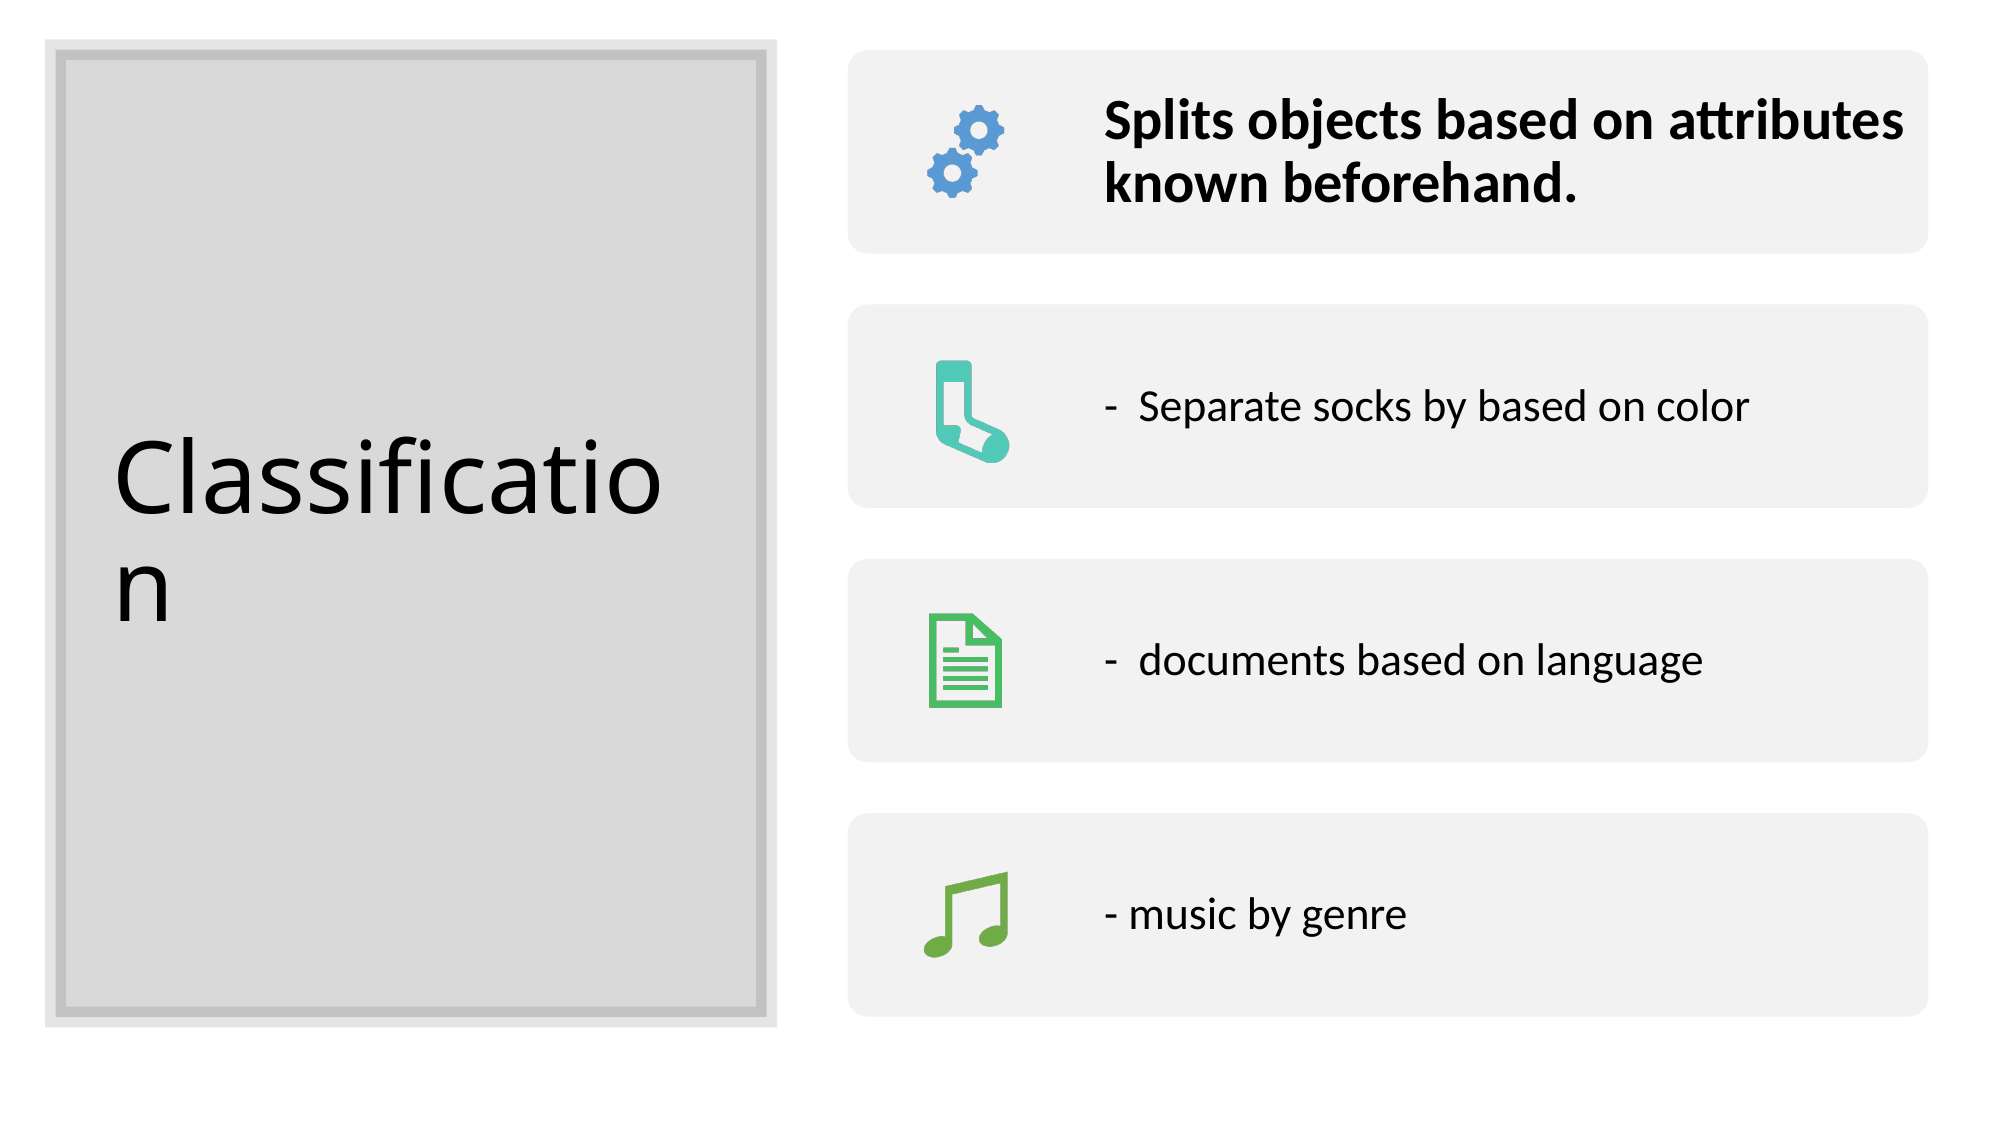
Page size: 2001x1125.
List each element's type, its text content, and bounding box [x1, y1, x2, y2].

title Classification [97, 104, 722, 967]
text_box [54, 49, 768, 1018]
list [847, 49, 1929, 1018]
